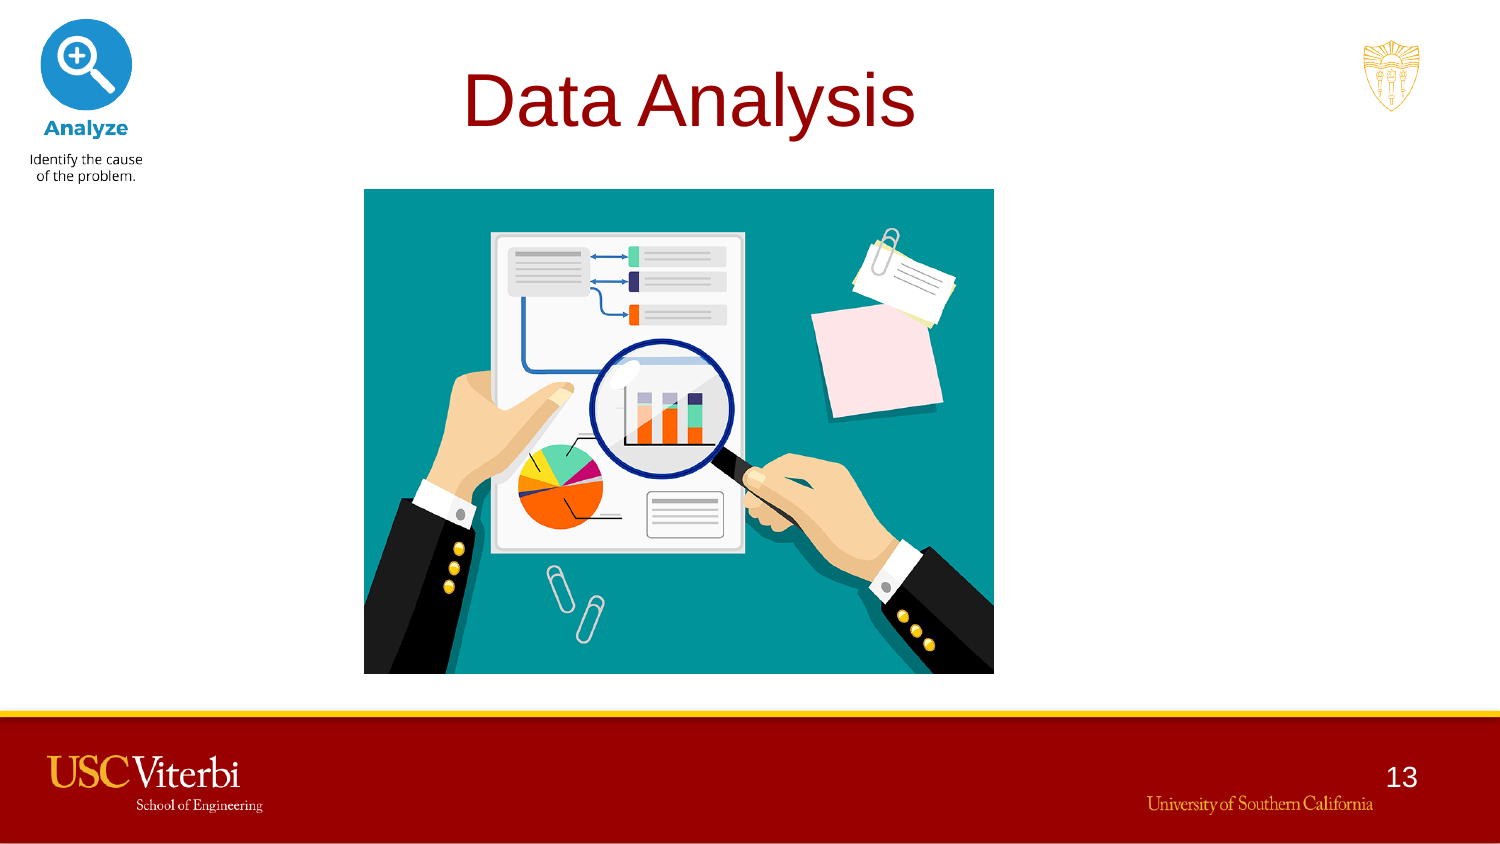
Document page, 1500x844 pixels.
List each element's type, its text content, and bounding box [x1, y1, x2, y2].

picture [17, 11, 151, 190]
text_box 13 [1370, 751, 1445, 804]
picture [363, 189, 994, 675]
text_box Data Analysis [155, 55, 1274, 138]
picture [47, 755, 263, 813]
picture [1147, 795, 1373, 815]
picture [1345, 29, 1438, 122]
